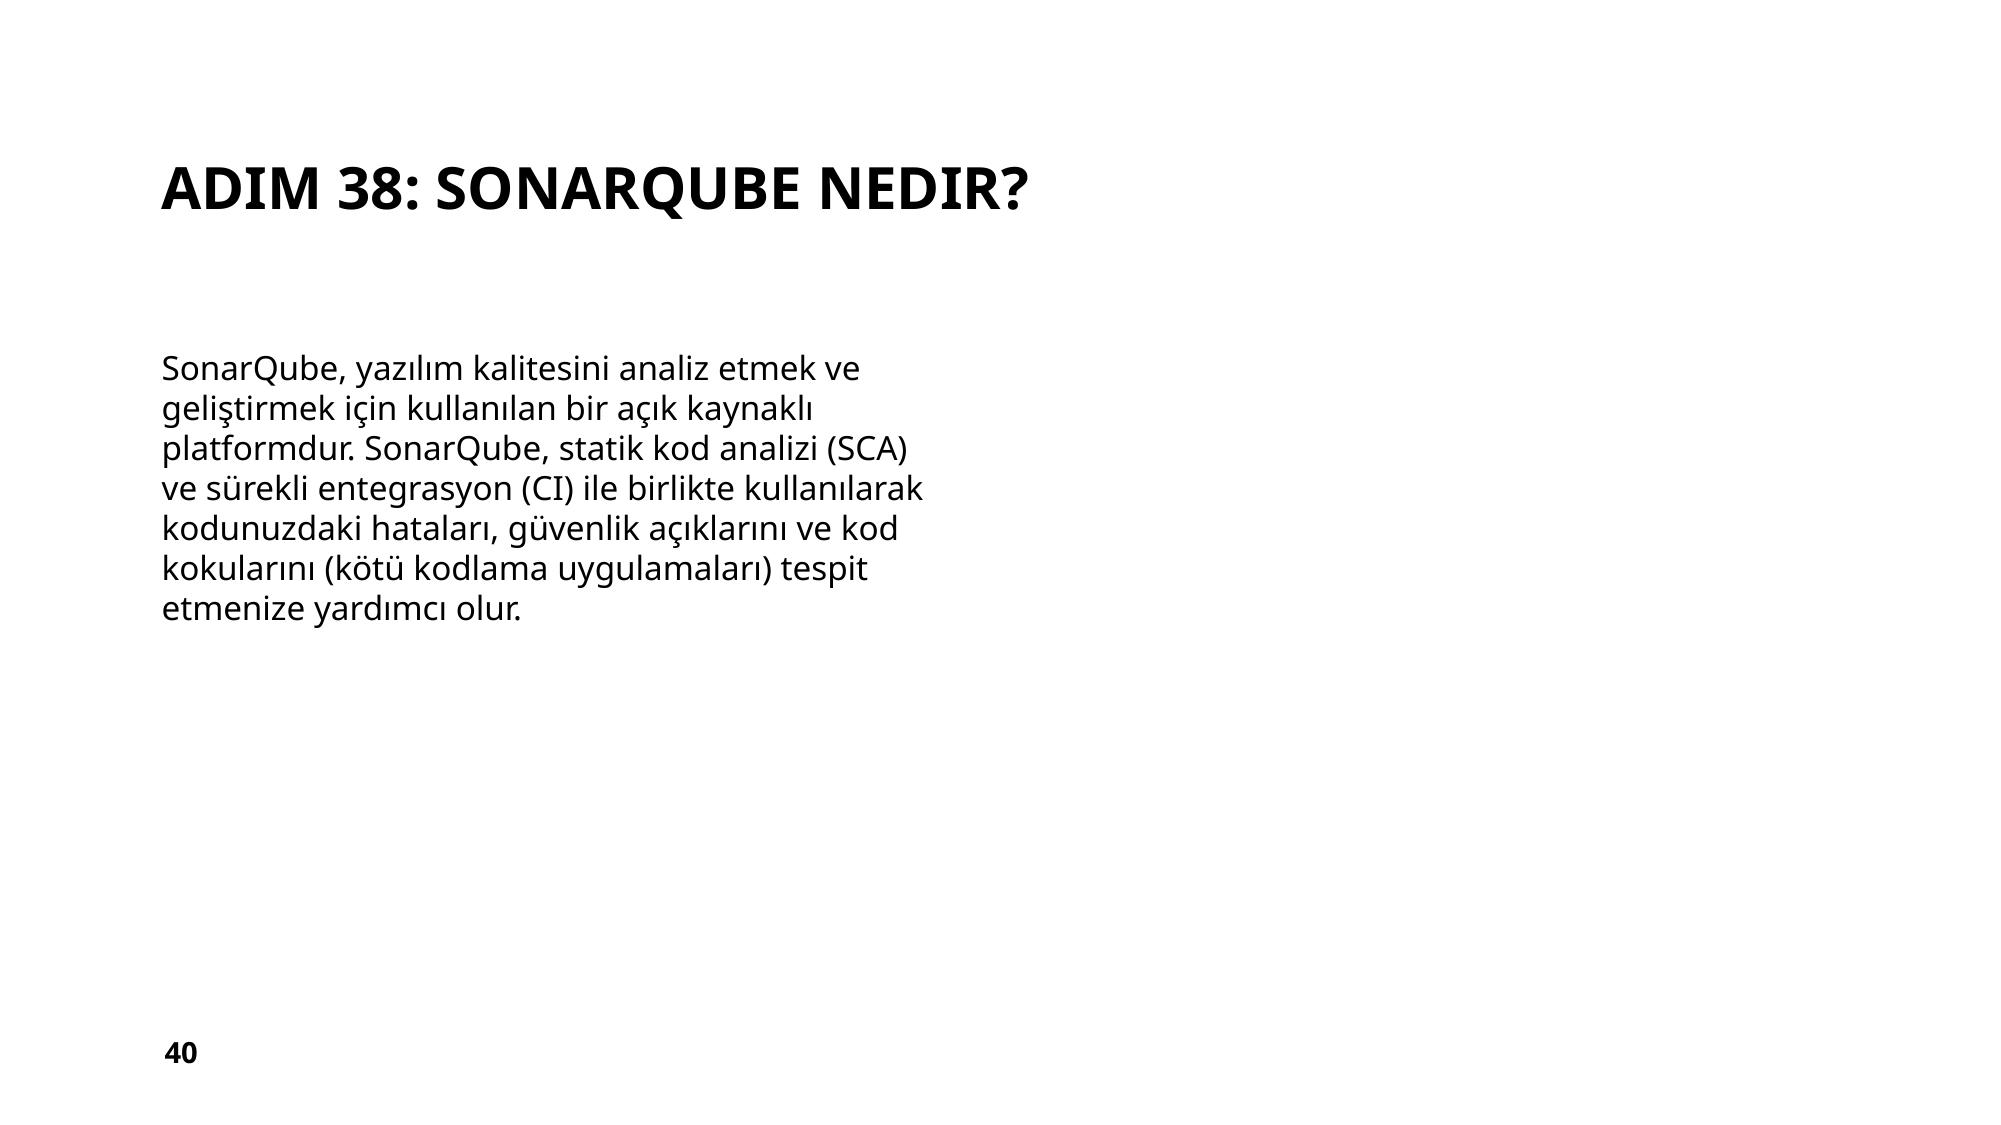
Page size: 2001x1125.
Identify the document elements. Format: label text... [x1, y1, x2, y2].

slide_number 40 [149, 1024, 588, 1085]
title ADIm 38: sonarqube nedır? [146, 11, 1854, 230]
list SonarQube, yazılım kalitesini analiz etmek ve geliştirmek için kullanılan bir açık kaynaklı platformdur. SonarQube, statik kod analizi (SCA) ve sürekli entegrasyon (CI) ile birlikte kullanılarak kodunuzdaki hataları, güvenlik açıklarını ve kod kokularını (kötü kodlama uygulamaları) tespit etmenize yardımcı olur. [146, 340, 949, 946]
